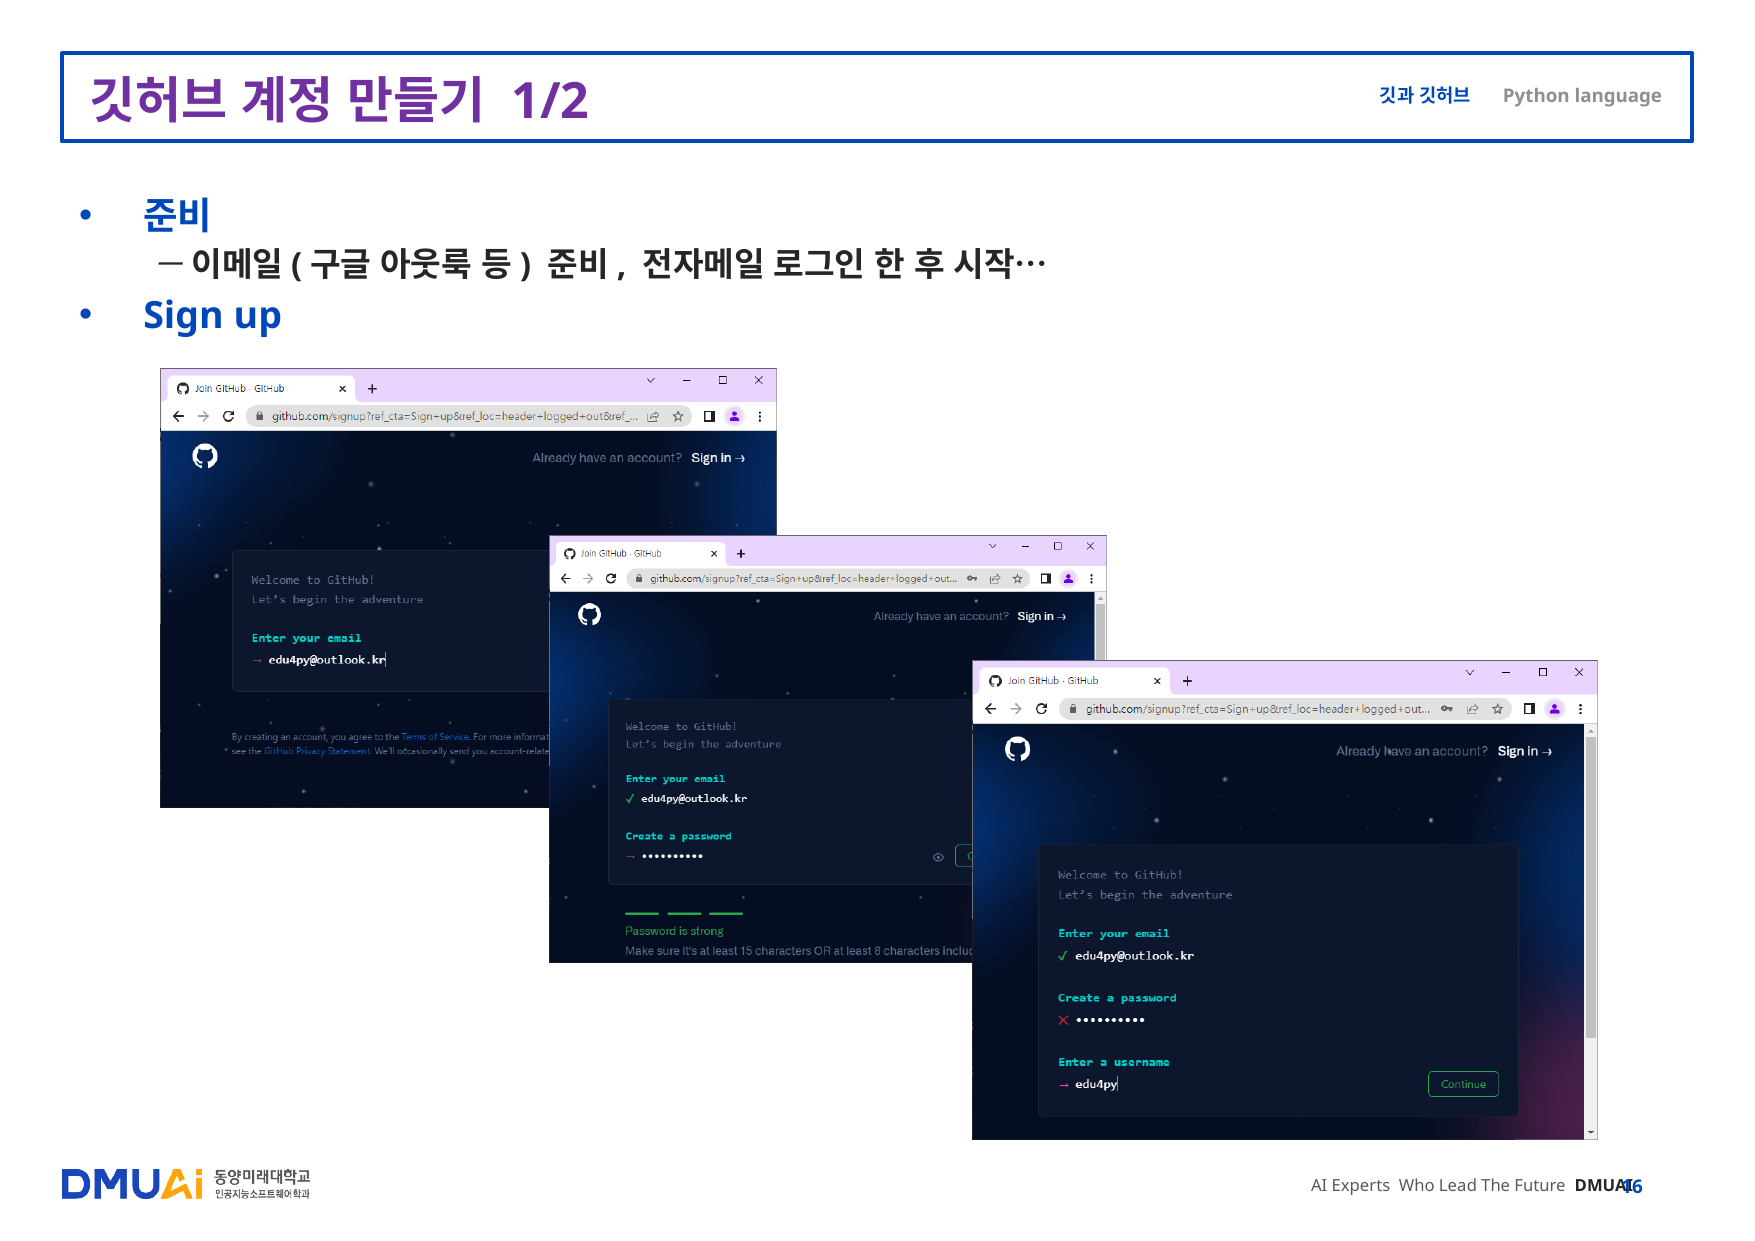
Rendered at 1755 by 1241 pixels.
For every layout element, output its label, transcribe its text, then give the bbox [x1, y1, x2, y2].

picture [62, 1169, 310, 1199]
picture [160, 368, 1598, 1141]
list 준비 이메일(구글 아웃룩 등) 준비, 전자메일 로그인 한 후 시작… Sign up [62, 183, 1681, 1140]
title 깃허브 계정 만들기 1/2 [72, 69, 1586, 128]
